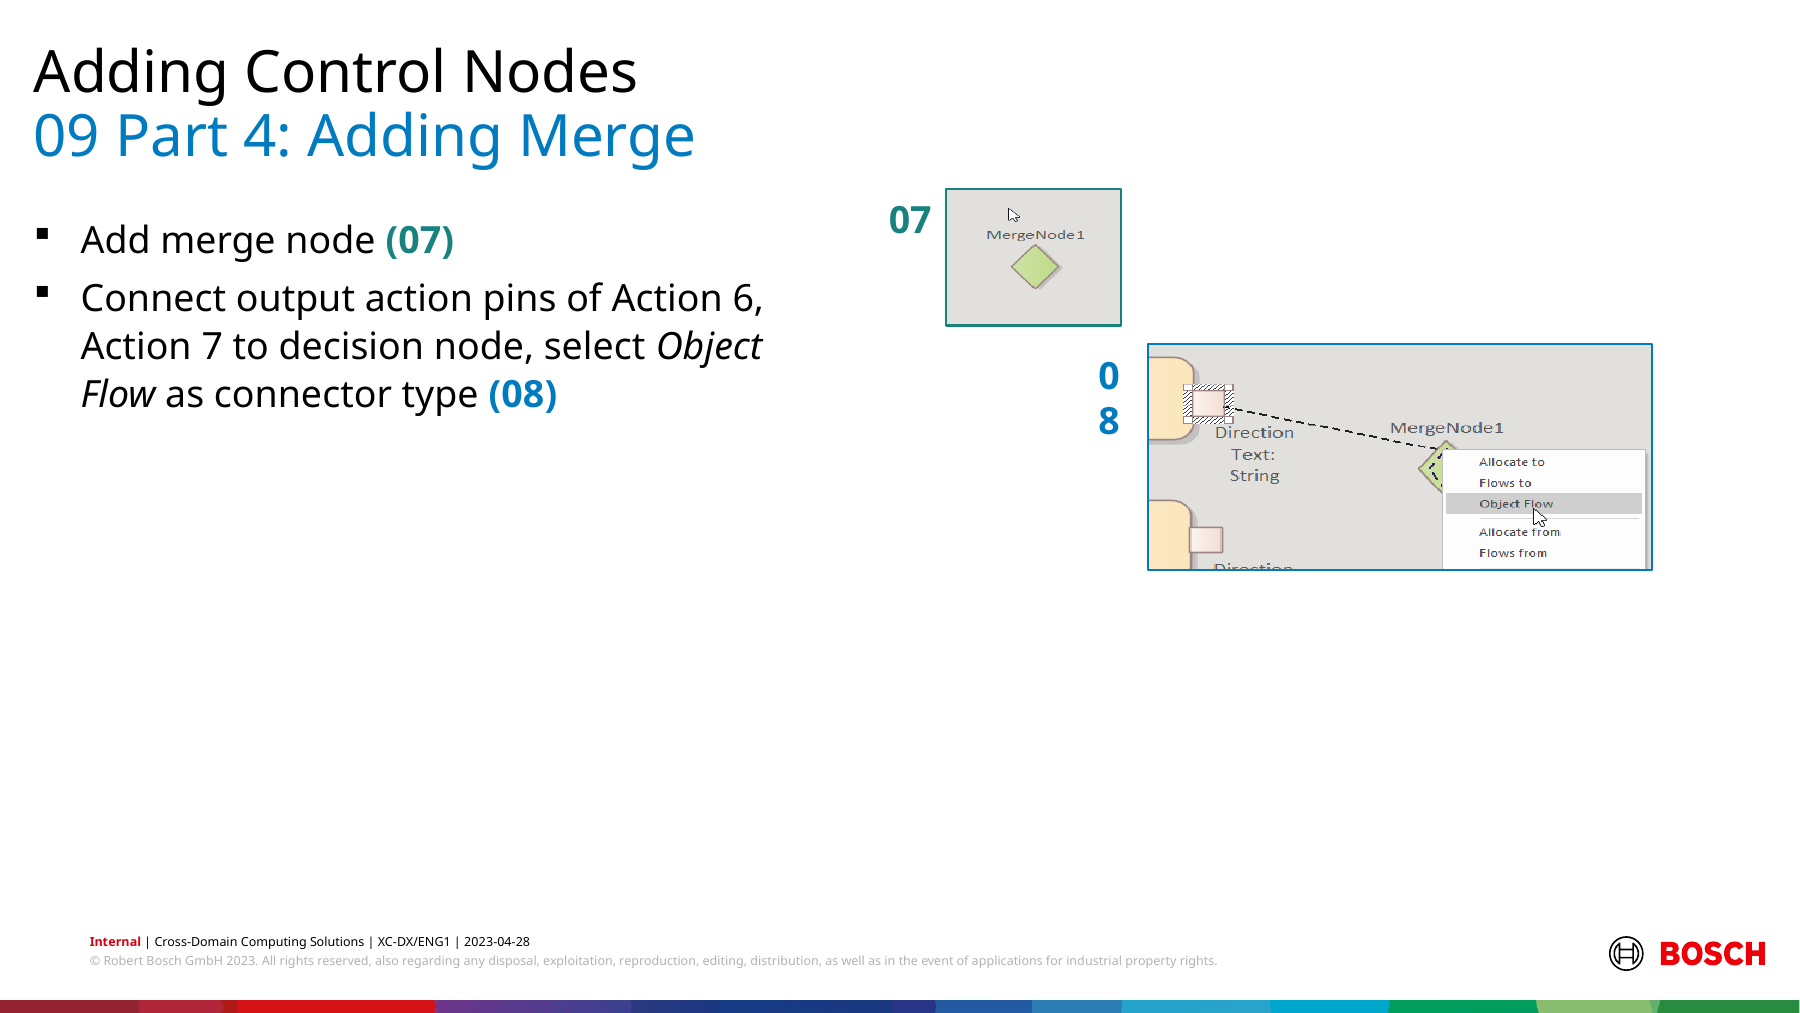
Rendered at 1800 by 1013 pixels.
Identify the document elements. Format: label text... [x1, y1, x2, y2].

text_box 08 [1083, 344, 1147, 450]
picture [1149, 344, 1651, 570]
picture [0, 1000, 1270, 1013]
list Add merge node (07) Connect output action pins of Action 6, Action 7 to decision node, select Object Flow as connector type (08) [33, 212, 840, 909]
list Adding Control Nodes [33, 42, 1766, 106]
title 09 Part 4: Adding Merge [33, 106, 1766, 171]
picture [1388, 1000, 1800, 1013]
picture [947, 190, 1120, 325]
text_box 07 [873, 189, 945, 249]
